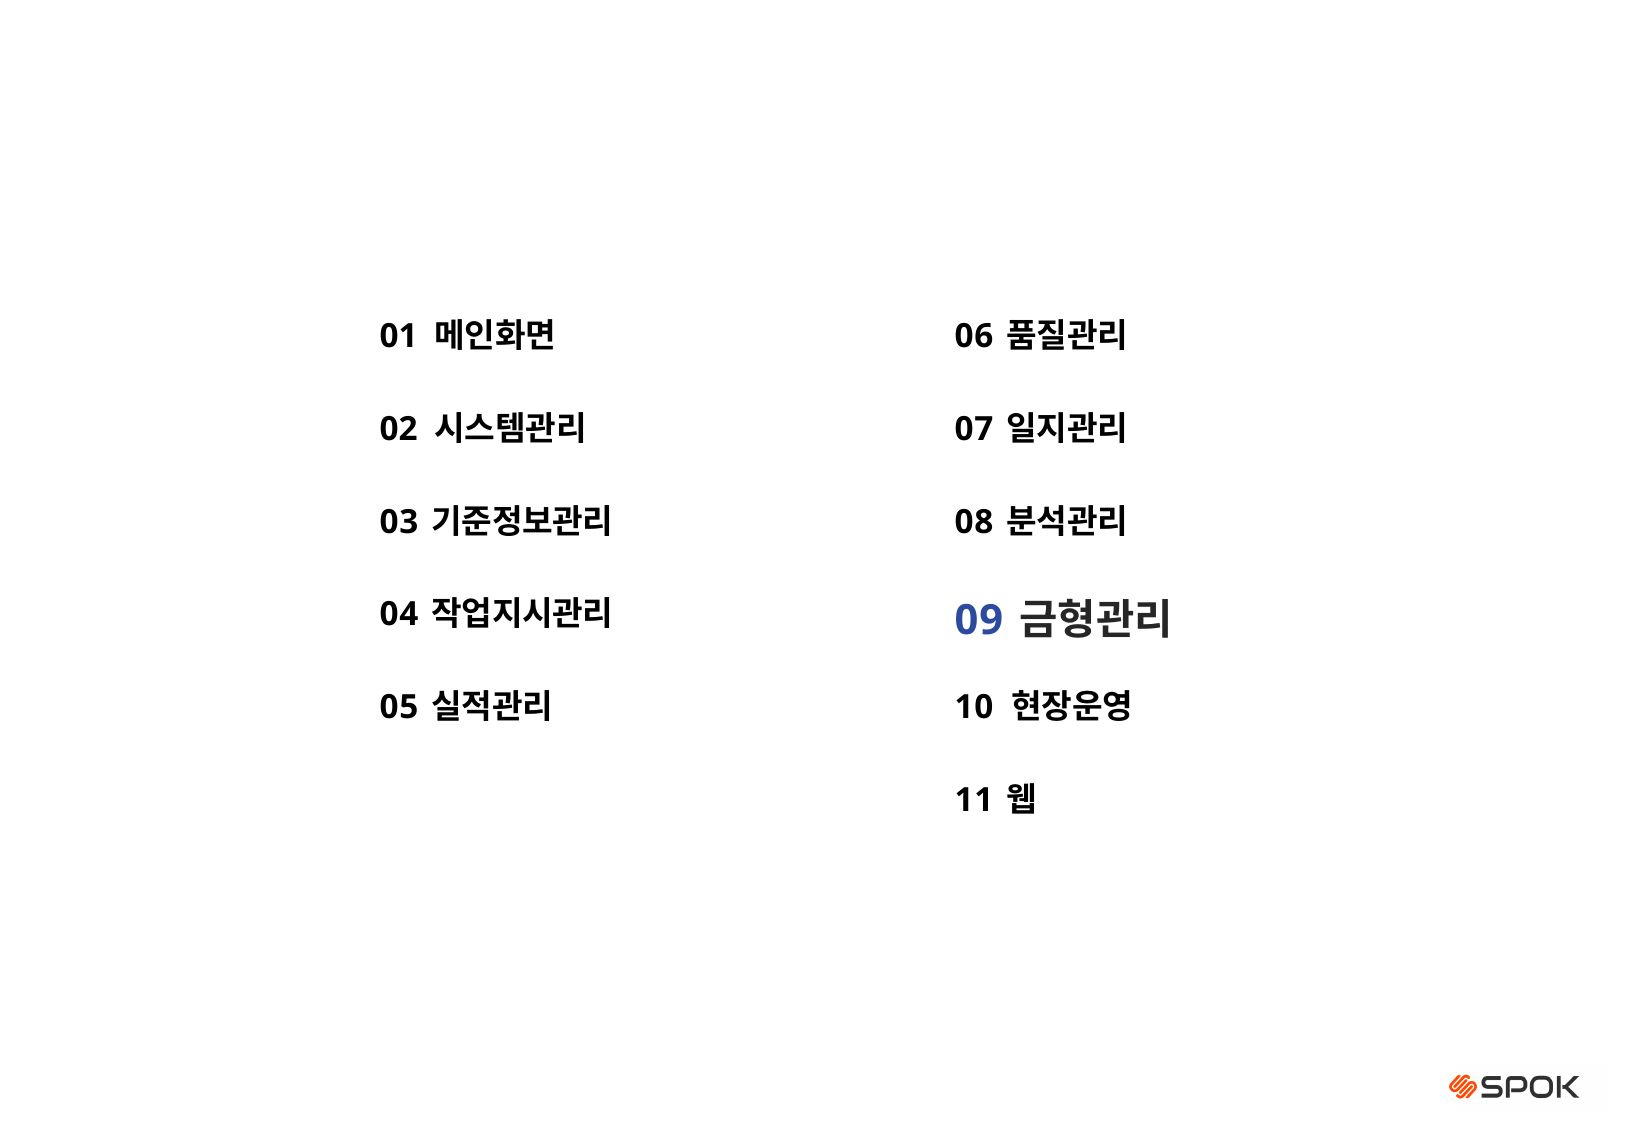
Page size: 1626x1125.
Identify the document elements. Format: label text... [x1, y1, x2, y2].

text_box 05 실적관리 [377, 683, 875, 726]
text_box 10 현장운영 [952, 683, 1450, 726]
text_box 04 작업지시관리 [377, 590, 875, 633]
text_box 09 금형관리 [952, 590, 1450, 643]
text_box 03 기준정보관리 [377, 498, 875, 540]
text_box 02 시스템관리 [377, 405, 875, 447]
text_box 11 웹 [952, 776, 1450, 818]
text_box 01 메인화면 [377, 312, 875, 355]
text_box 08 분석관리 [952, 498, 1450, 540]
picture [1449, 1060, 1610, 1114]
text_box 06 품질관리 [952, 312, 1450, 355]
text_box 07 일지관리 [952, 405, 1450, 447]
